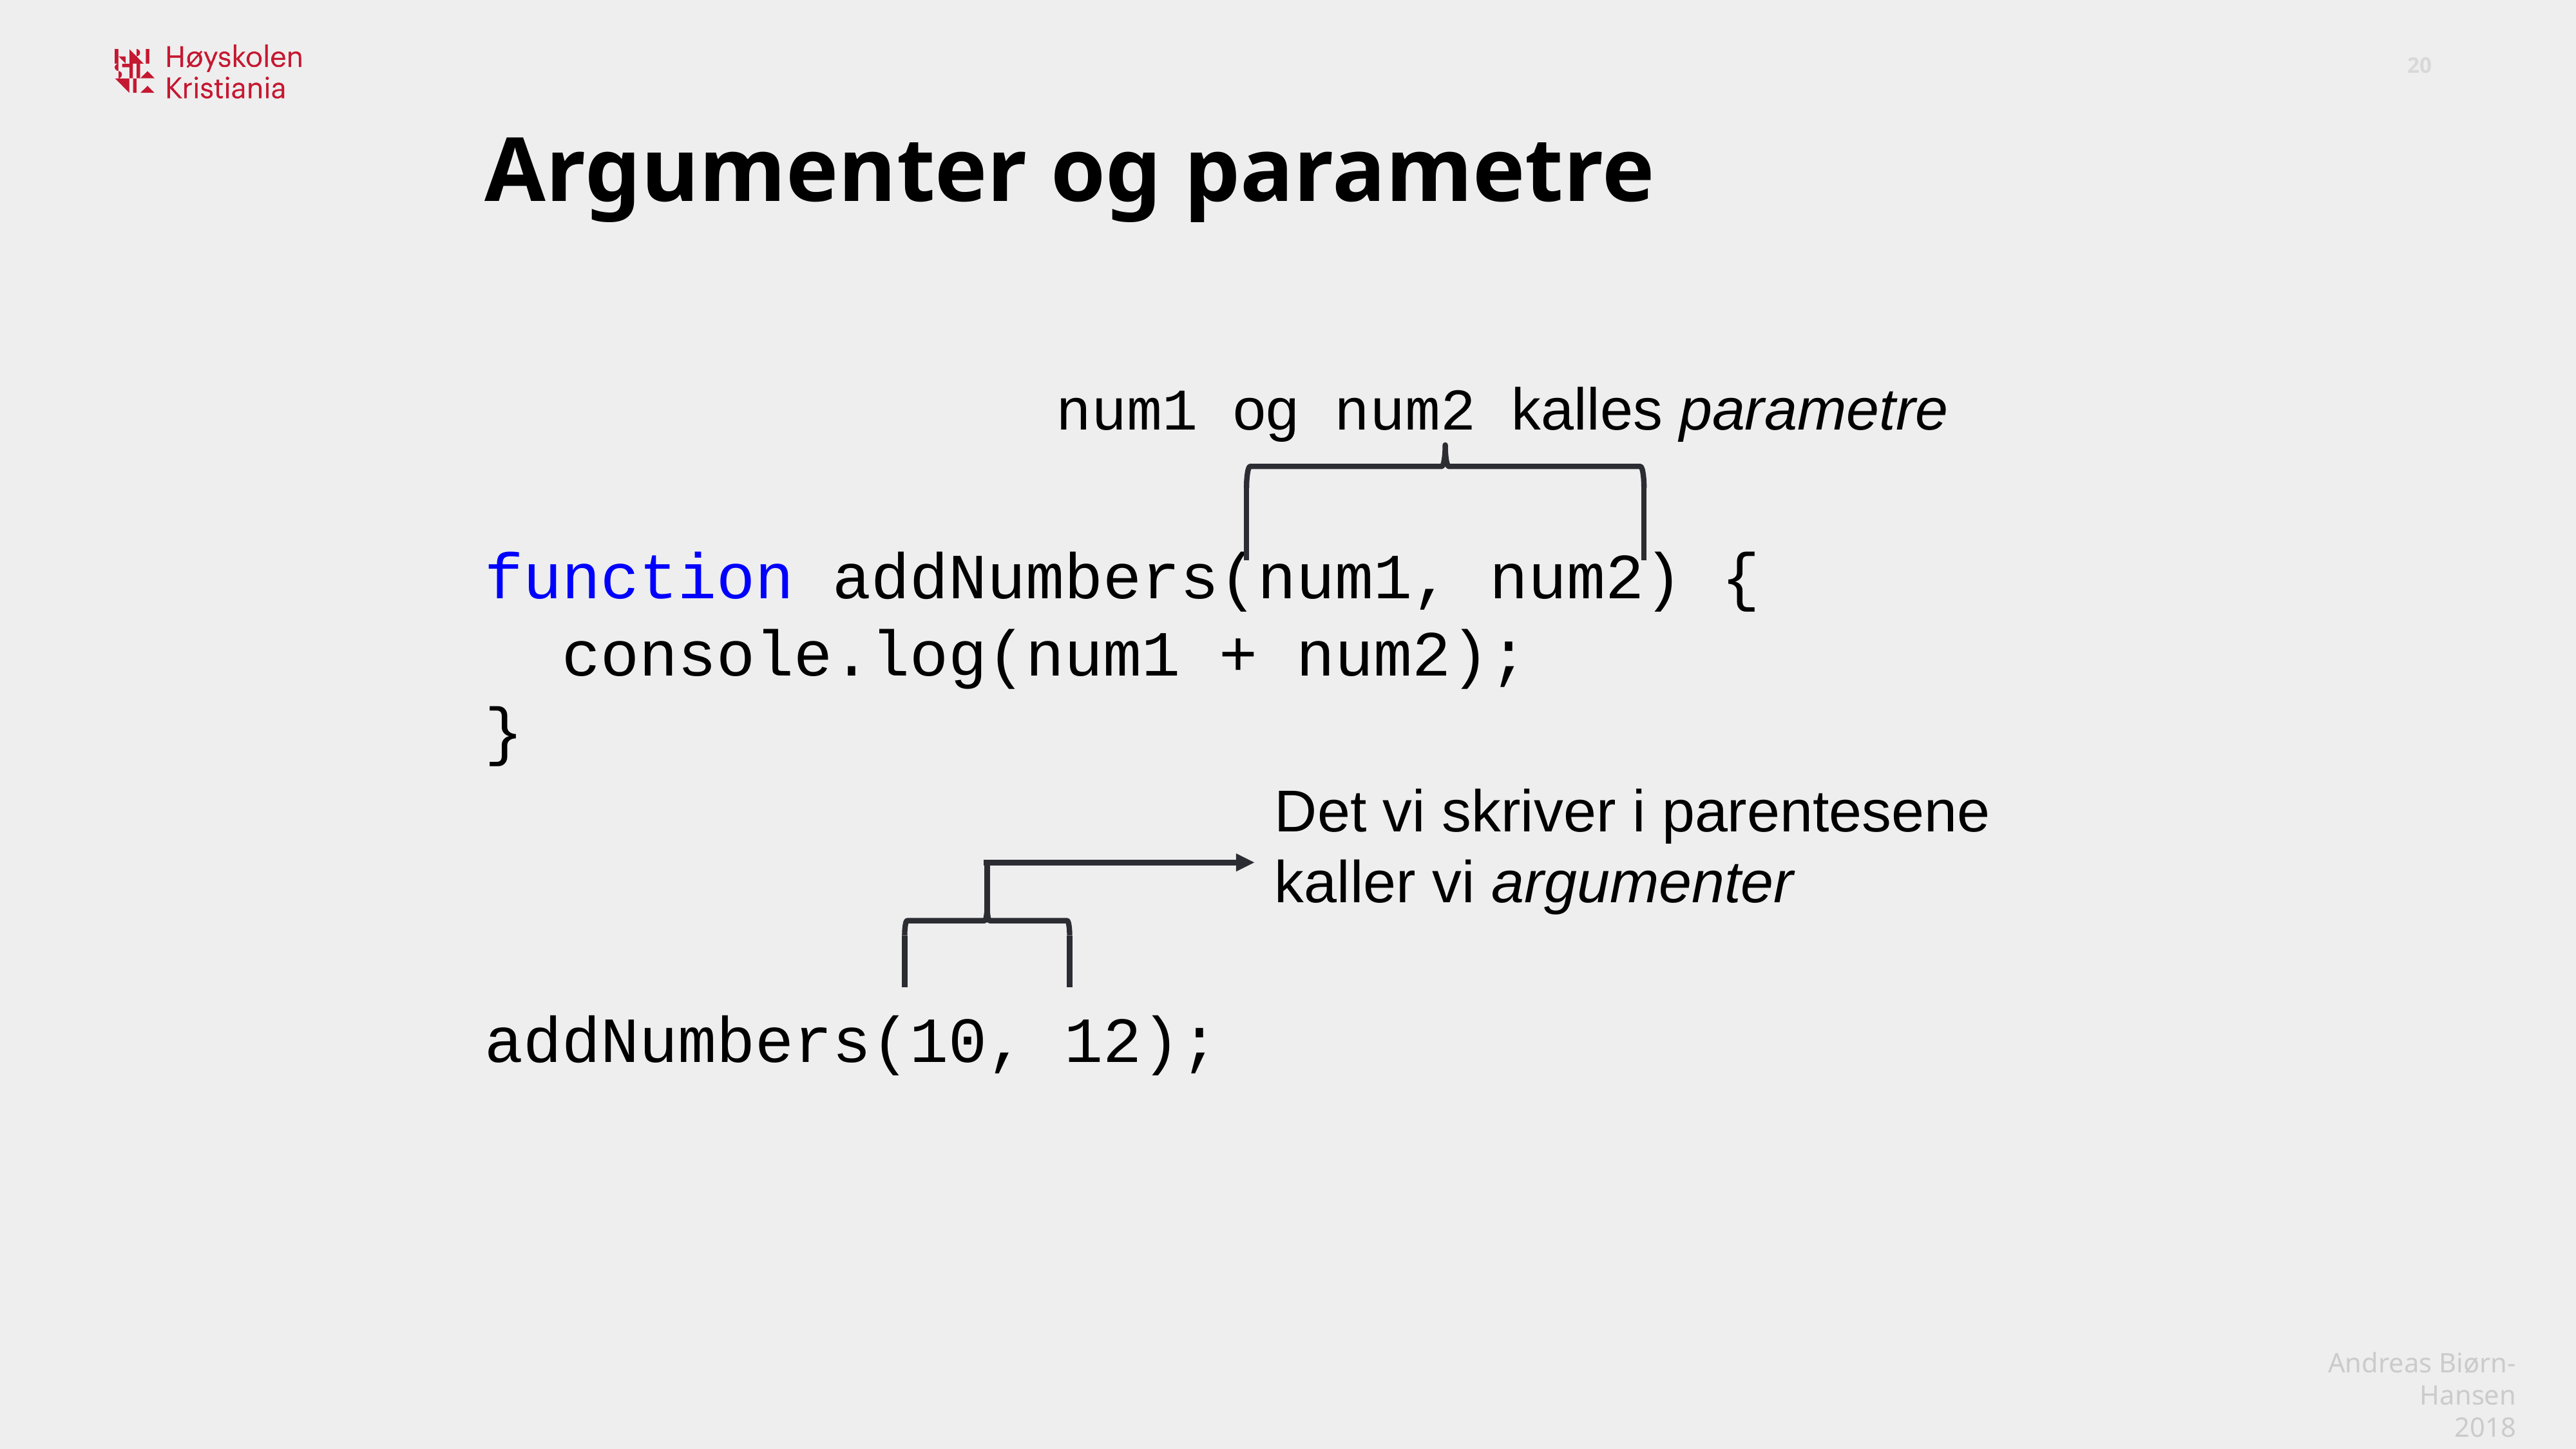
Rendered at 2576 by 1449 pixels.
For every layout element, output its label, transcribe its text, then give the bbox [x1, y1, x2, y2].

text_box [904, 768, 2016, 988]
picture [115, 49, 157, 95]
picture [160, 35, 314, 135]
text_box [1026, 365, 1980, 560]
text_box Argumenter og parametre [475, 108, 1997, 292]
text_box function addNumbers(num1, num2) { console.log(num1 + num2); } addNumbers(10, 12); [475, 529, 2360, 1080]
